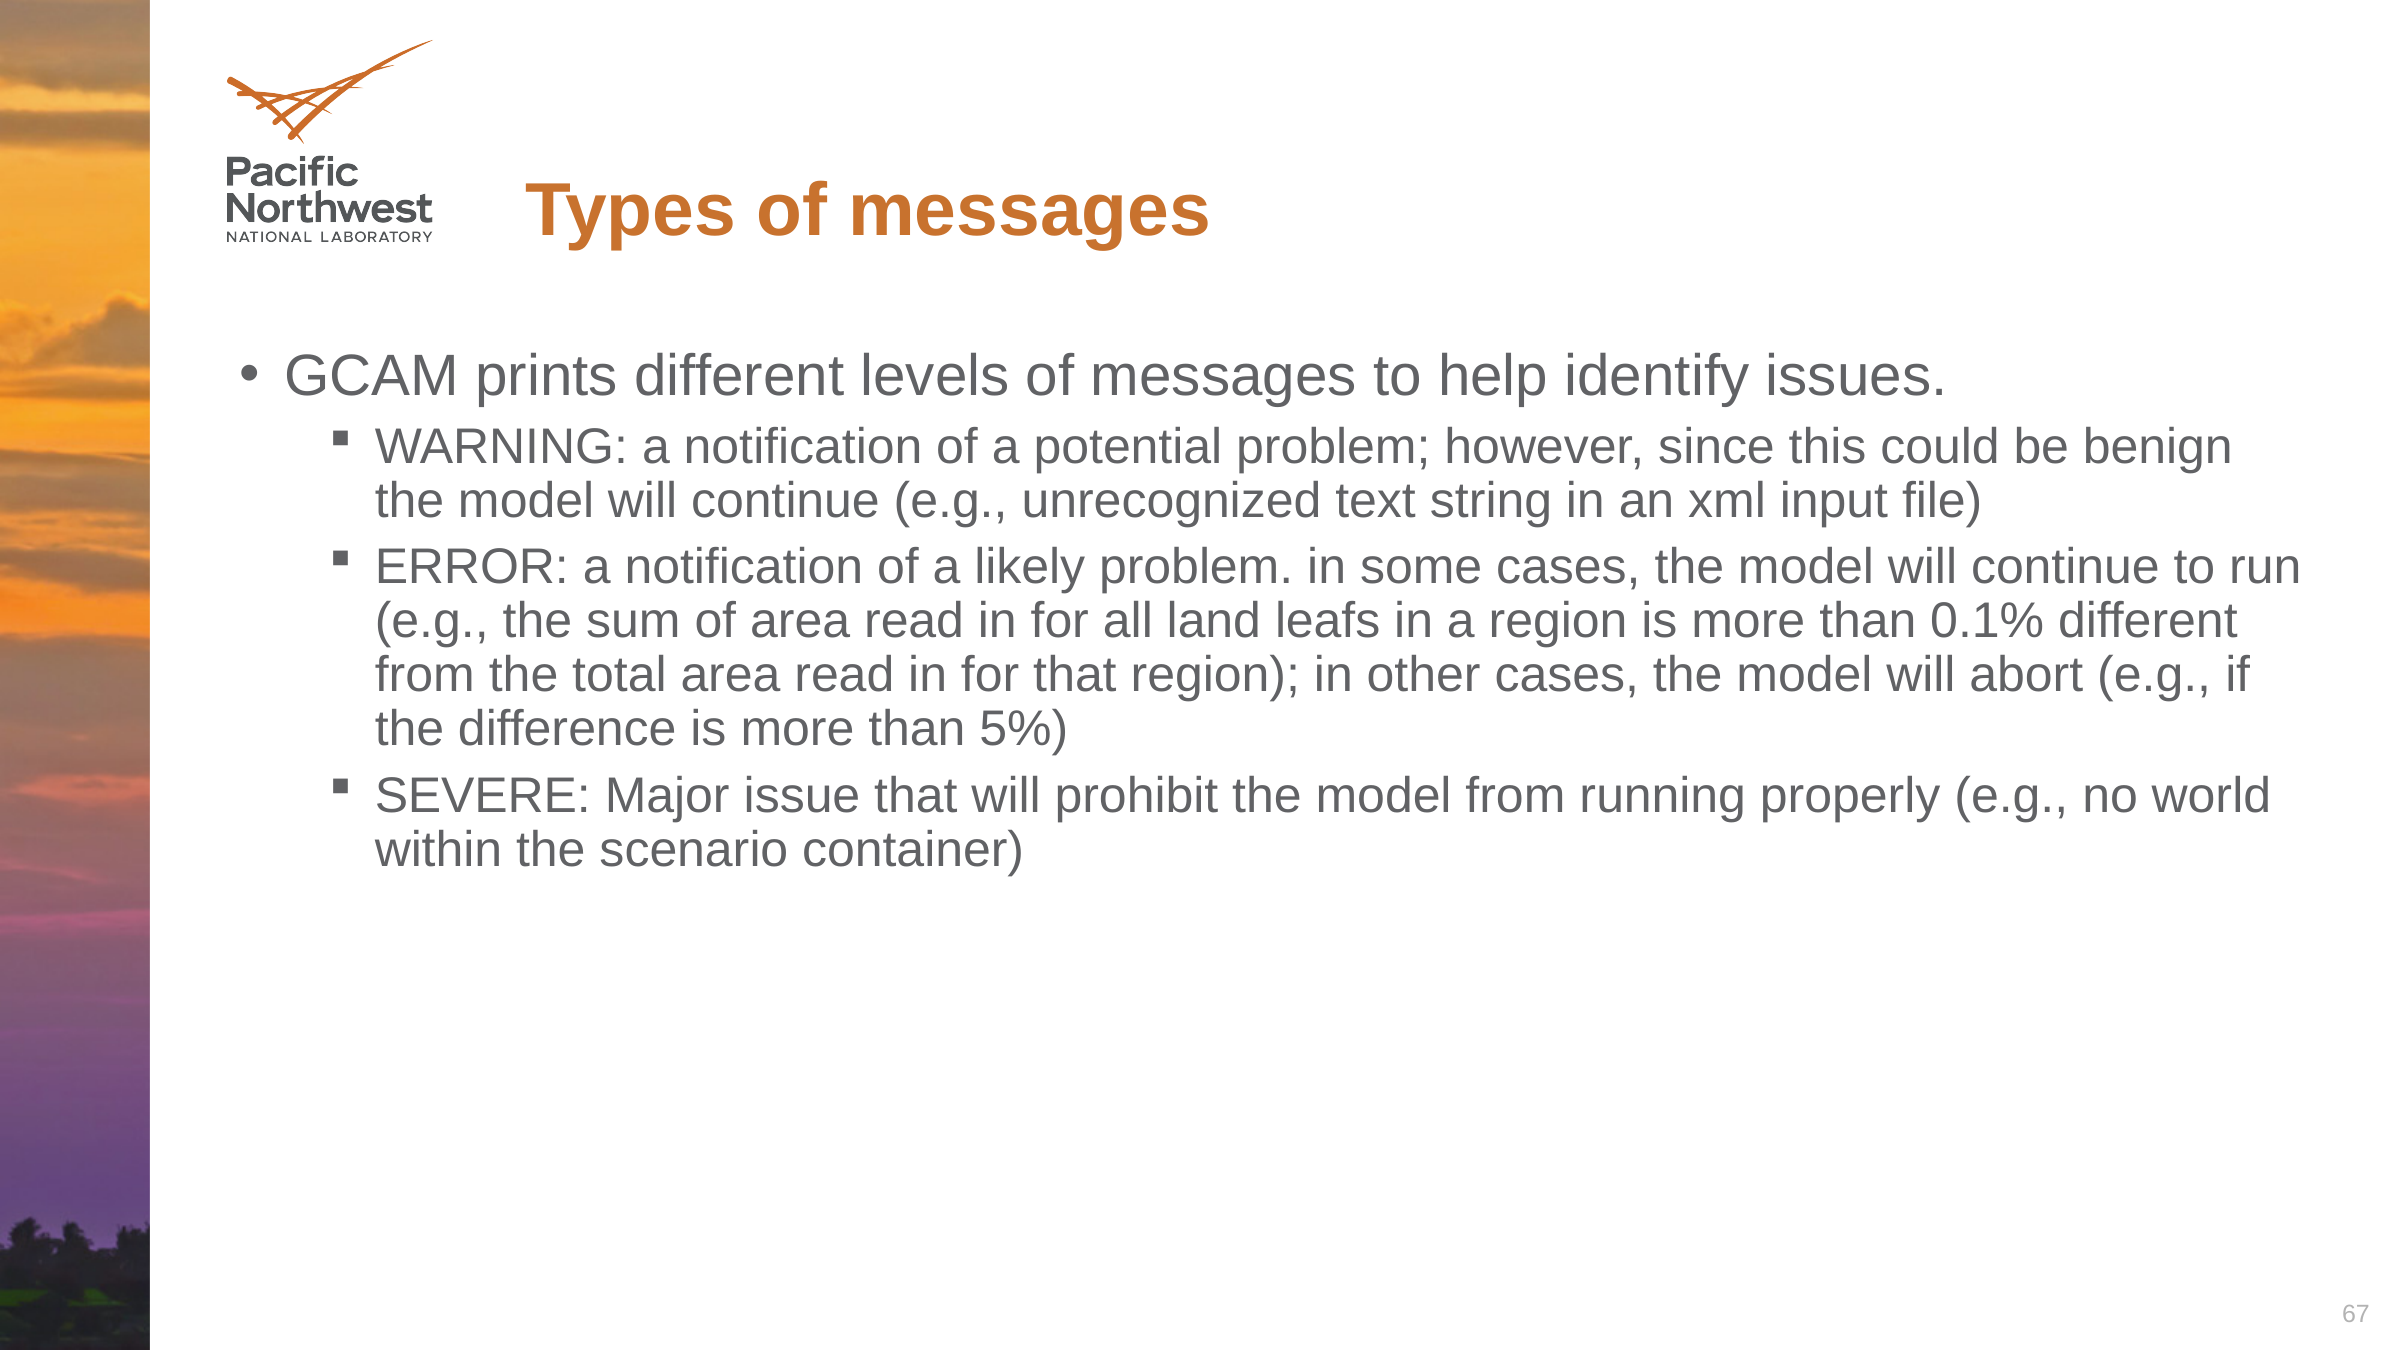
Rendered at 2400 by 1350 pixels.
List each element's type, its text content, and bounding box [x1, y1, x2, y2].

list GCAM prints different levels of messages to help identify issues. WARNING: a notification of a potential problem; however, since this could be benign the model will continue (e.g., unrecognized text string in an xml input file) ERROR: a notification of a likely problem. in some cases, the model will continue to run (e.g., the sum of area read in for all land leafs in a region is more than 0.1% different from the total area read in for that region); in other cases, the model will abort (e.g., if the difference is more than 5%) SEVERE: Major issue that will prohibit the model from running properly (e.g., no world within the scenario container) [225, 337, 2325, 1238]
picture [0, 0, 149, 1350]
slide_number 67 [2295, 1275, 2370, 1350]
picture [225, 38, 435, 244]
title Types of messages [525, 44, 2325, 260]
